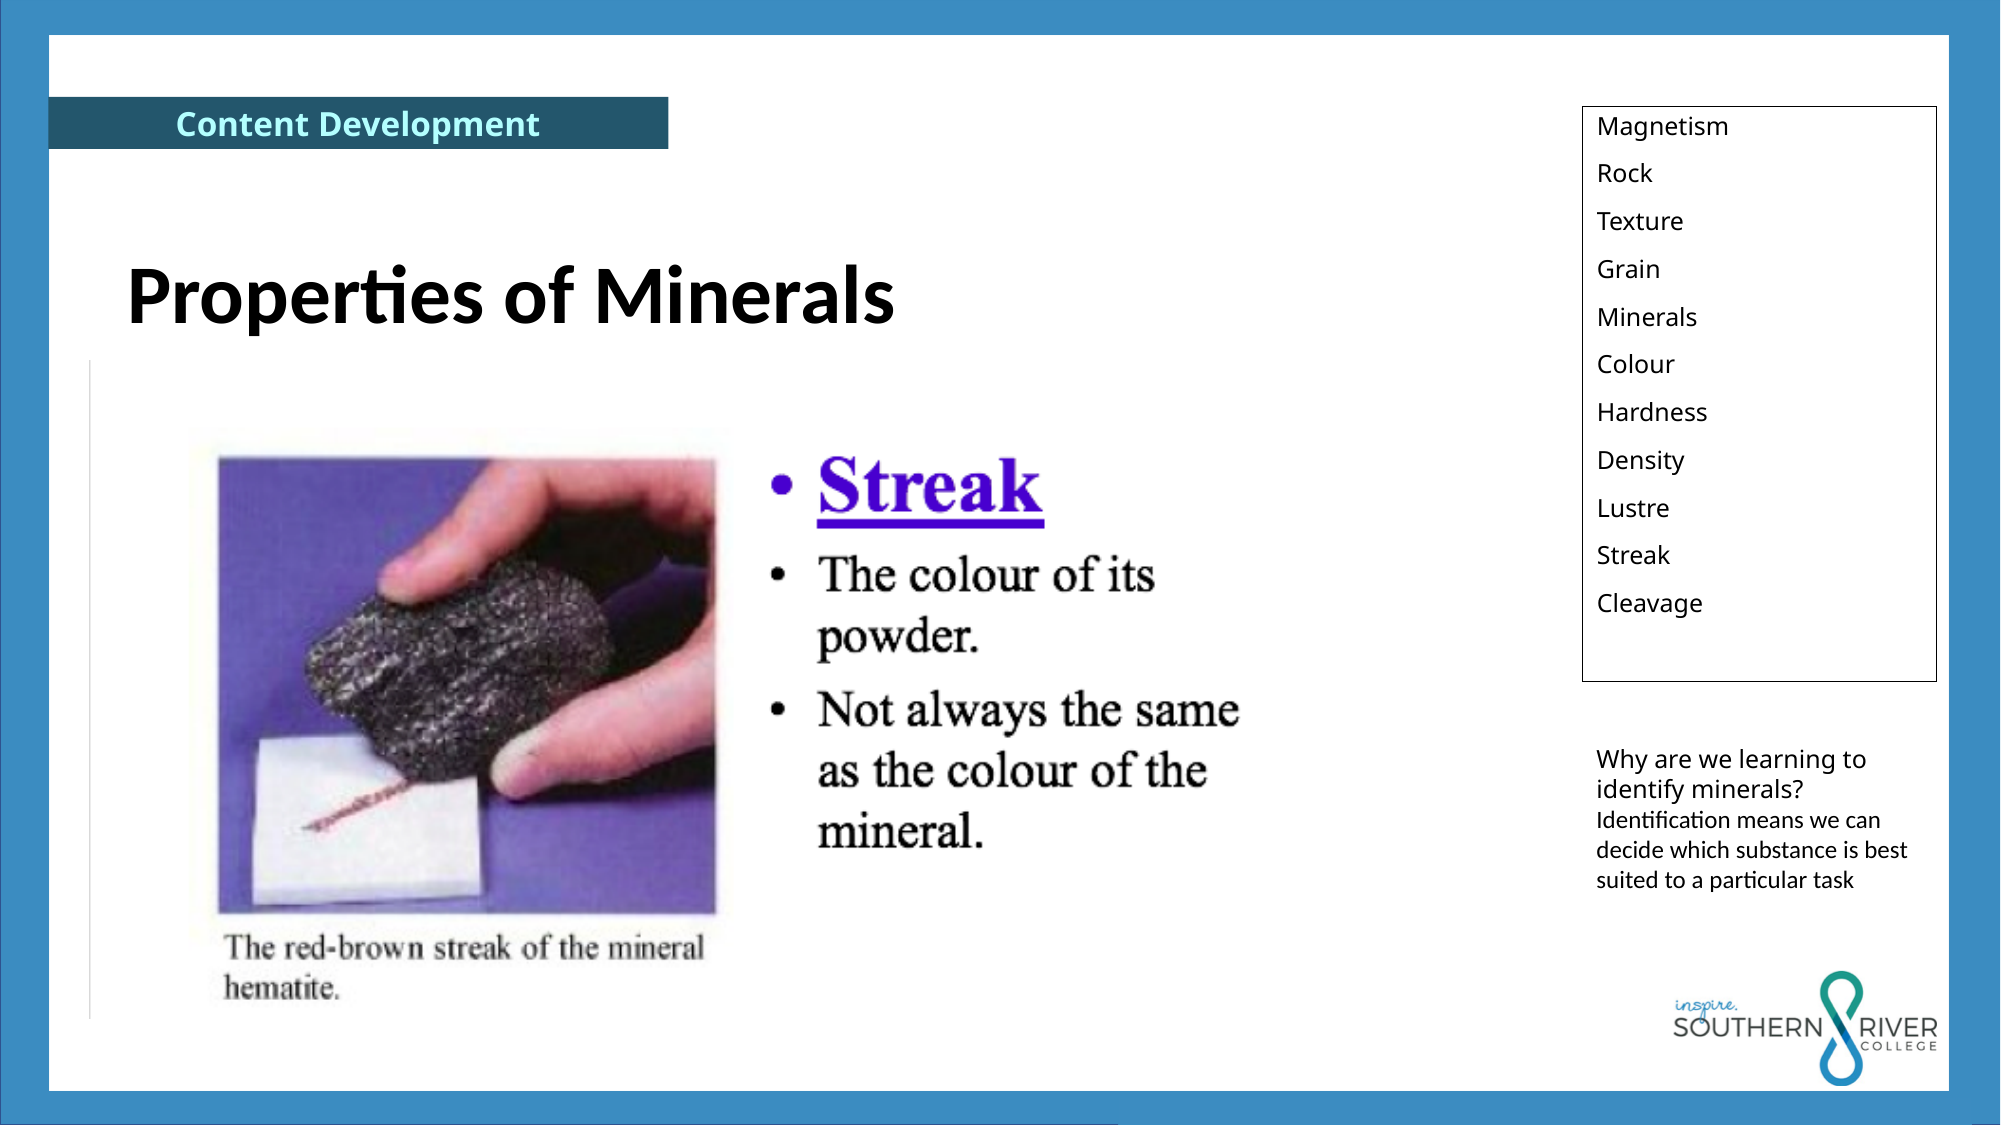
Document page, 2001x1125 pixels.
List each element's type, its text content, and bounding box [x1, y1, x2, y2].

text_box Properties of Minerals [112, 233, 1311, 360]
list Magnetism Rock Texture Grain Minerals Colour Hardness Density Lustre Streak Cleavage [1582, 106, 1937, 682]
picture [0, 0, 2001, 1125]
text_box Why are we learning to identify minerals? Identification means we can decide which substance is best suited to a particular task [1581, 736, 1937, 955]
